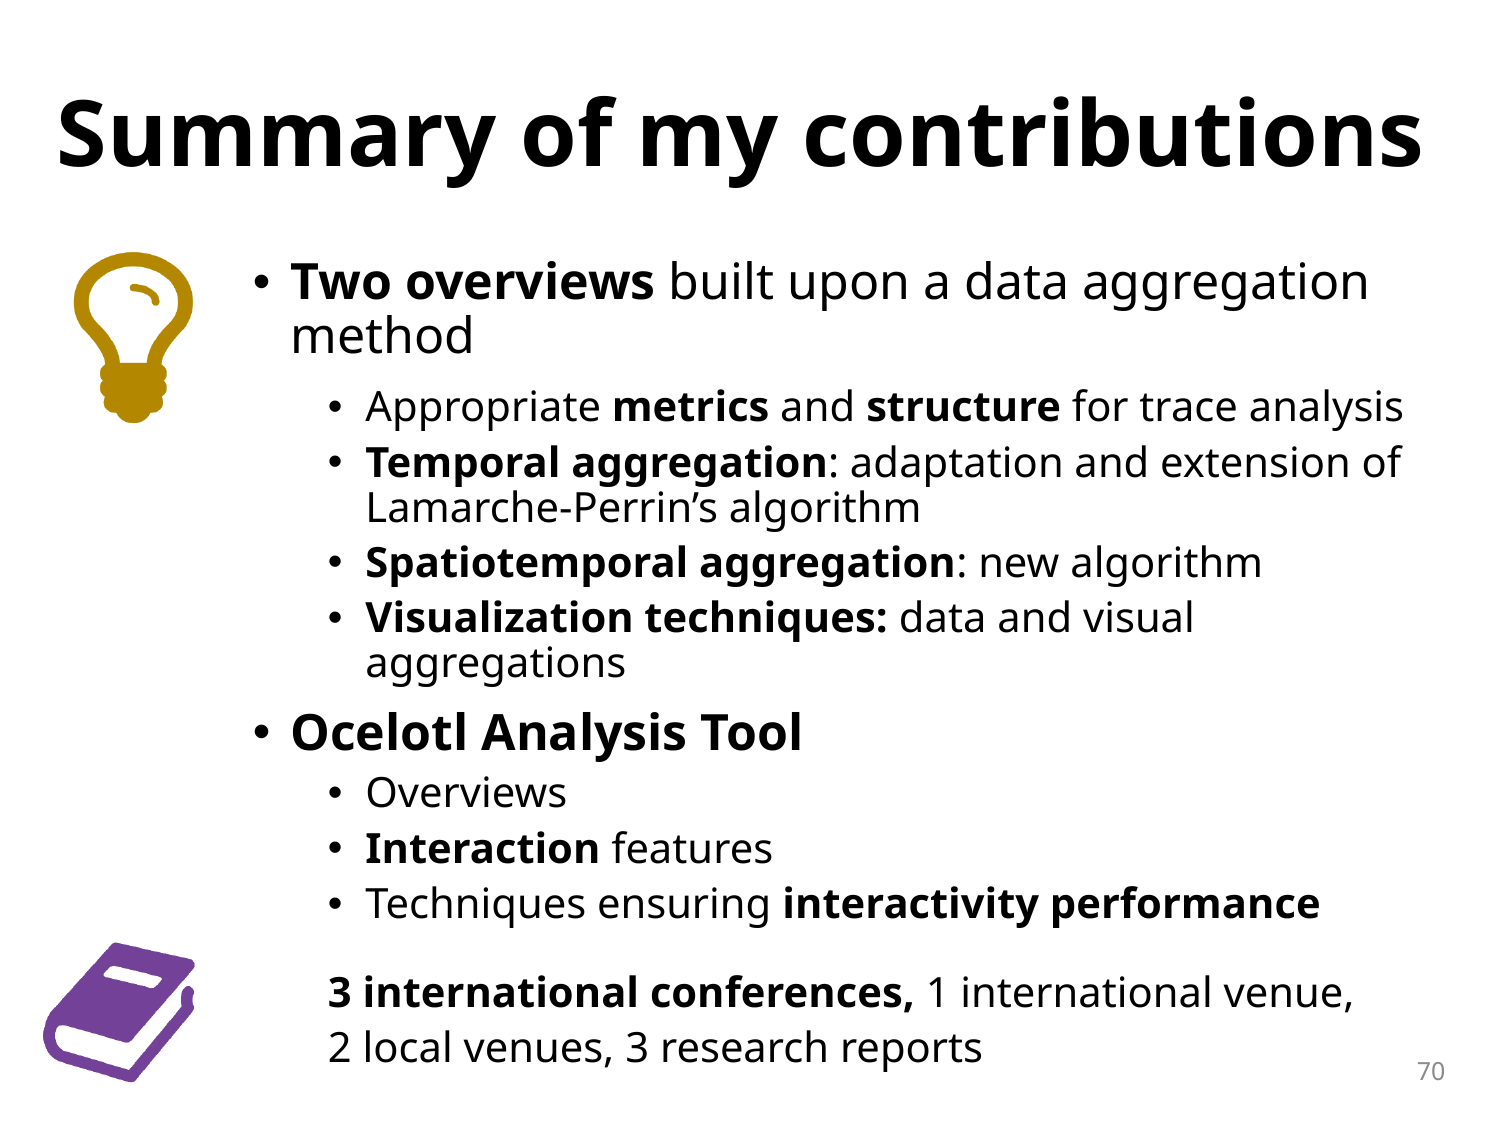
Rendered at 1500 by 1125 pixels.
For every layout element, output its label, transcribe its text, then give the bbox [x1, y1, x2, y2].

text_box [237, 1057, 1461, 1125]
title Summary of my contributions [41, 59, 1461, 215]
text_box 3 international conferences, 1 international venue, 2 local venues, 3 research reports [237, 963, 1461, 1057]
picture [29, 236, 238, 436]
picture [42, 936, 195, 1088]
text_box Two overviews built upon a data aggregation method Appropriate metrics and structure for trace analysis Temporal aggregation: adaptation and extension of Lamarche-Perrin’s algorithm Spatiotemporal aggregation: new algorithm Visualization techniques: data and visual aggregations Ocelotl Analysis Tool Overviews Interaction features Techniques ensuring interactivity performance [237, 249, 1461, 748]
text_box [237, 748, 1461, 963]
